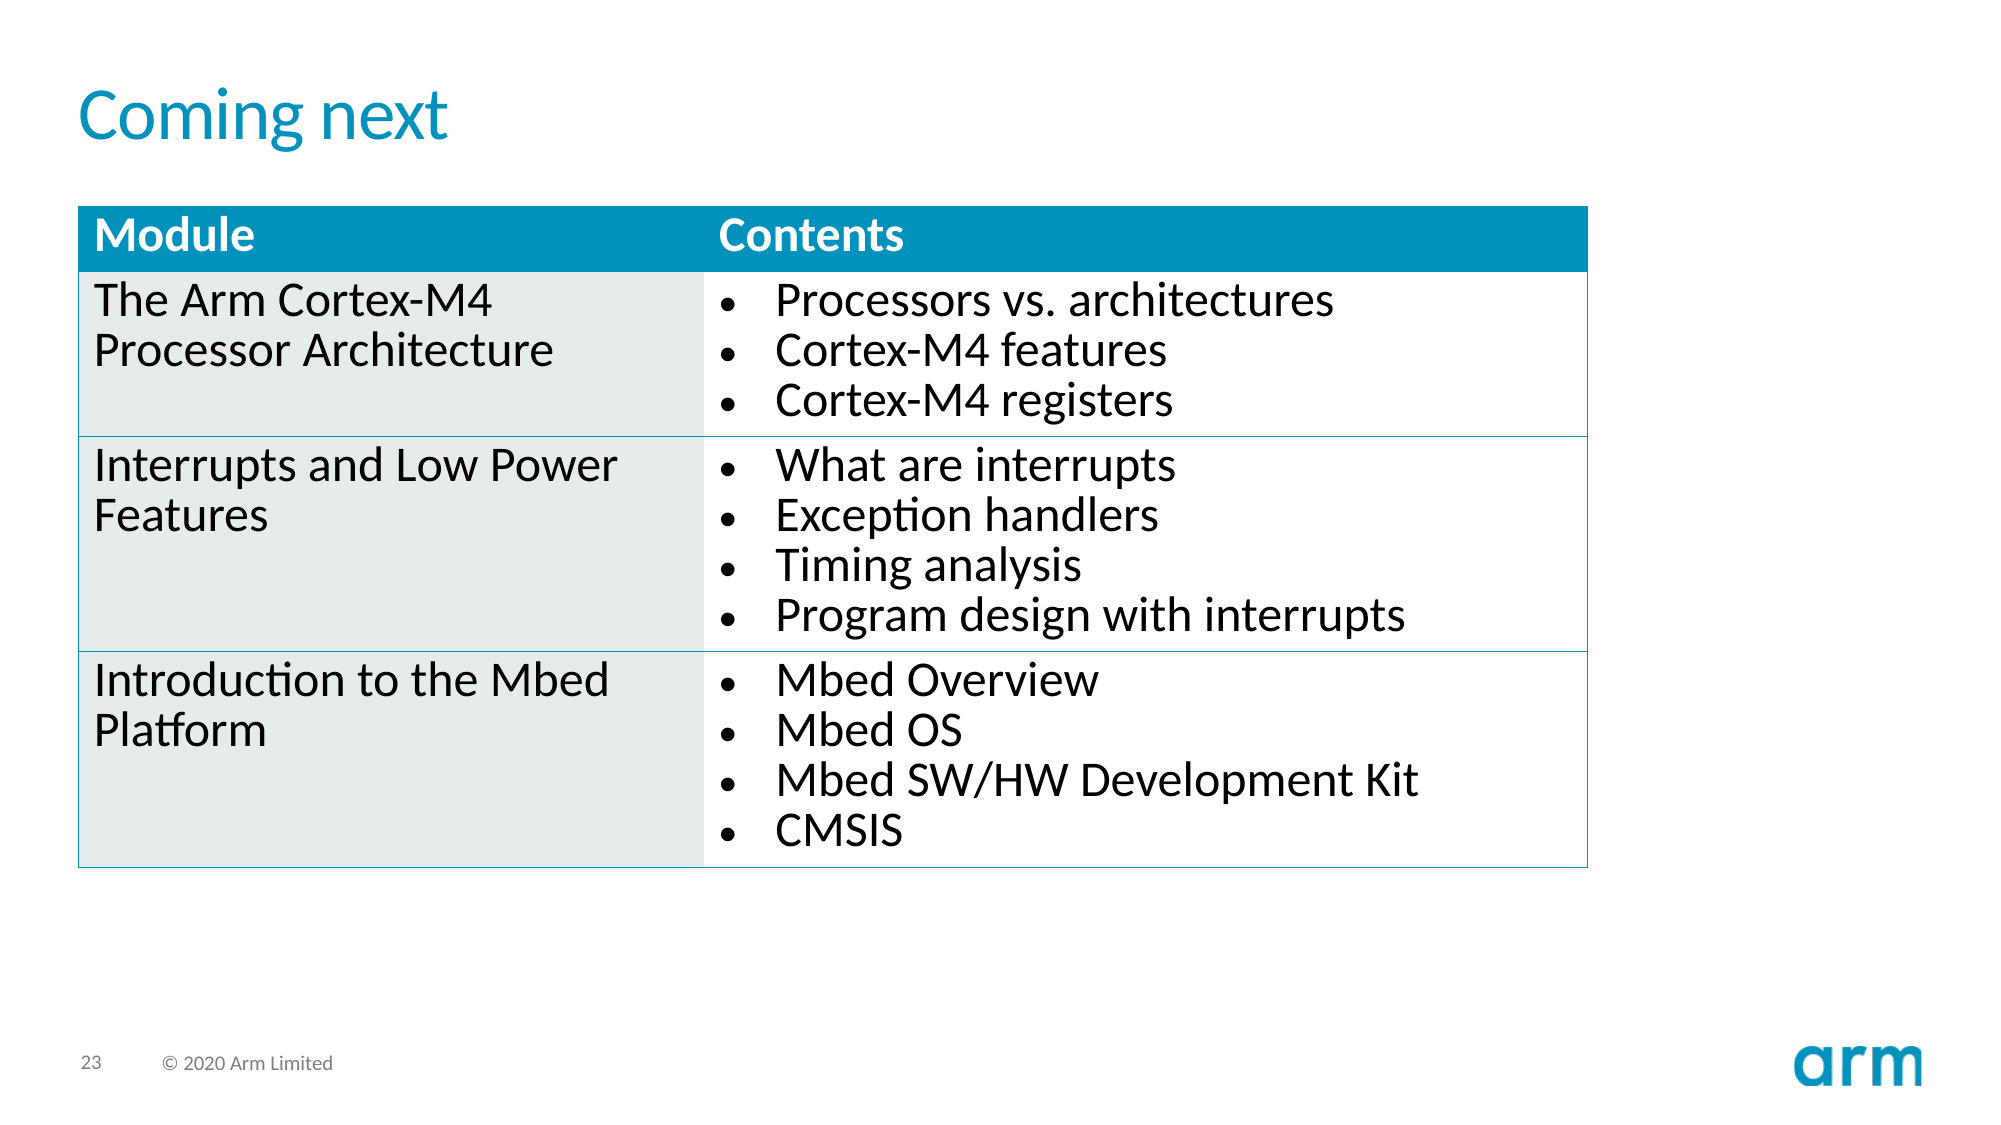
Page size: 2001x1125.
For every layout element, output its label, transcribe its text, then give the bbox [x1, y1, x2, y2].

table_cell Processors vs. architectures Cortex-M4 features Cortex-M4 registers [704, 272, 1587, 436]
table_cell The Arm Cortex-M4 Processor Architecture [79, 272, 704, 436]
table_cell What are interrupts Exception handlers Timing analysis Program design with interrupts [704, 437, 1587, 651]
table_header Module [79, 207, 704, 271]
table_cell Introduction to the Mbed Platform [79, 652, 704, 867]
table_cell Interrupts and Low Power Features [79, 437, 704, 651]
table_header Contents [704, 207, 1587, 271]
table_cell Mbed Overview Mbed OS Mbed SW/HW Development Kit CMSIS [704, 652, 1587, 867]
title Coming next [78, 78, 1922, 186]
